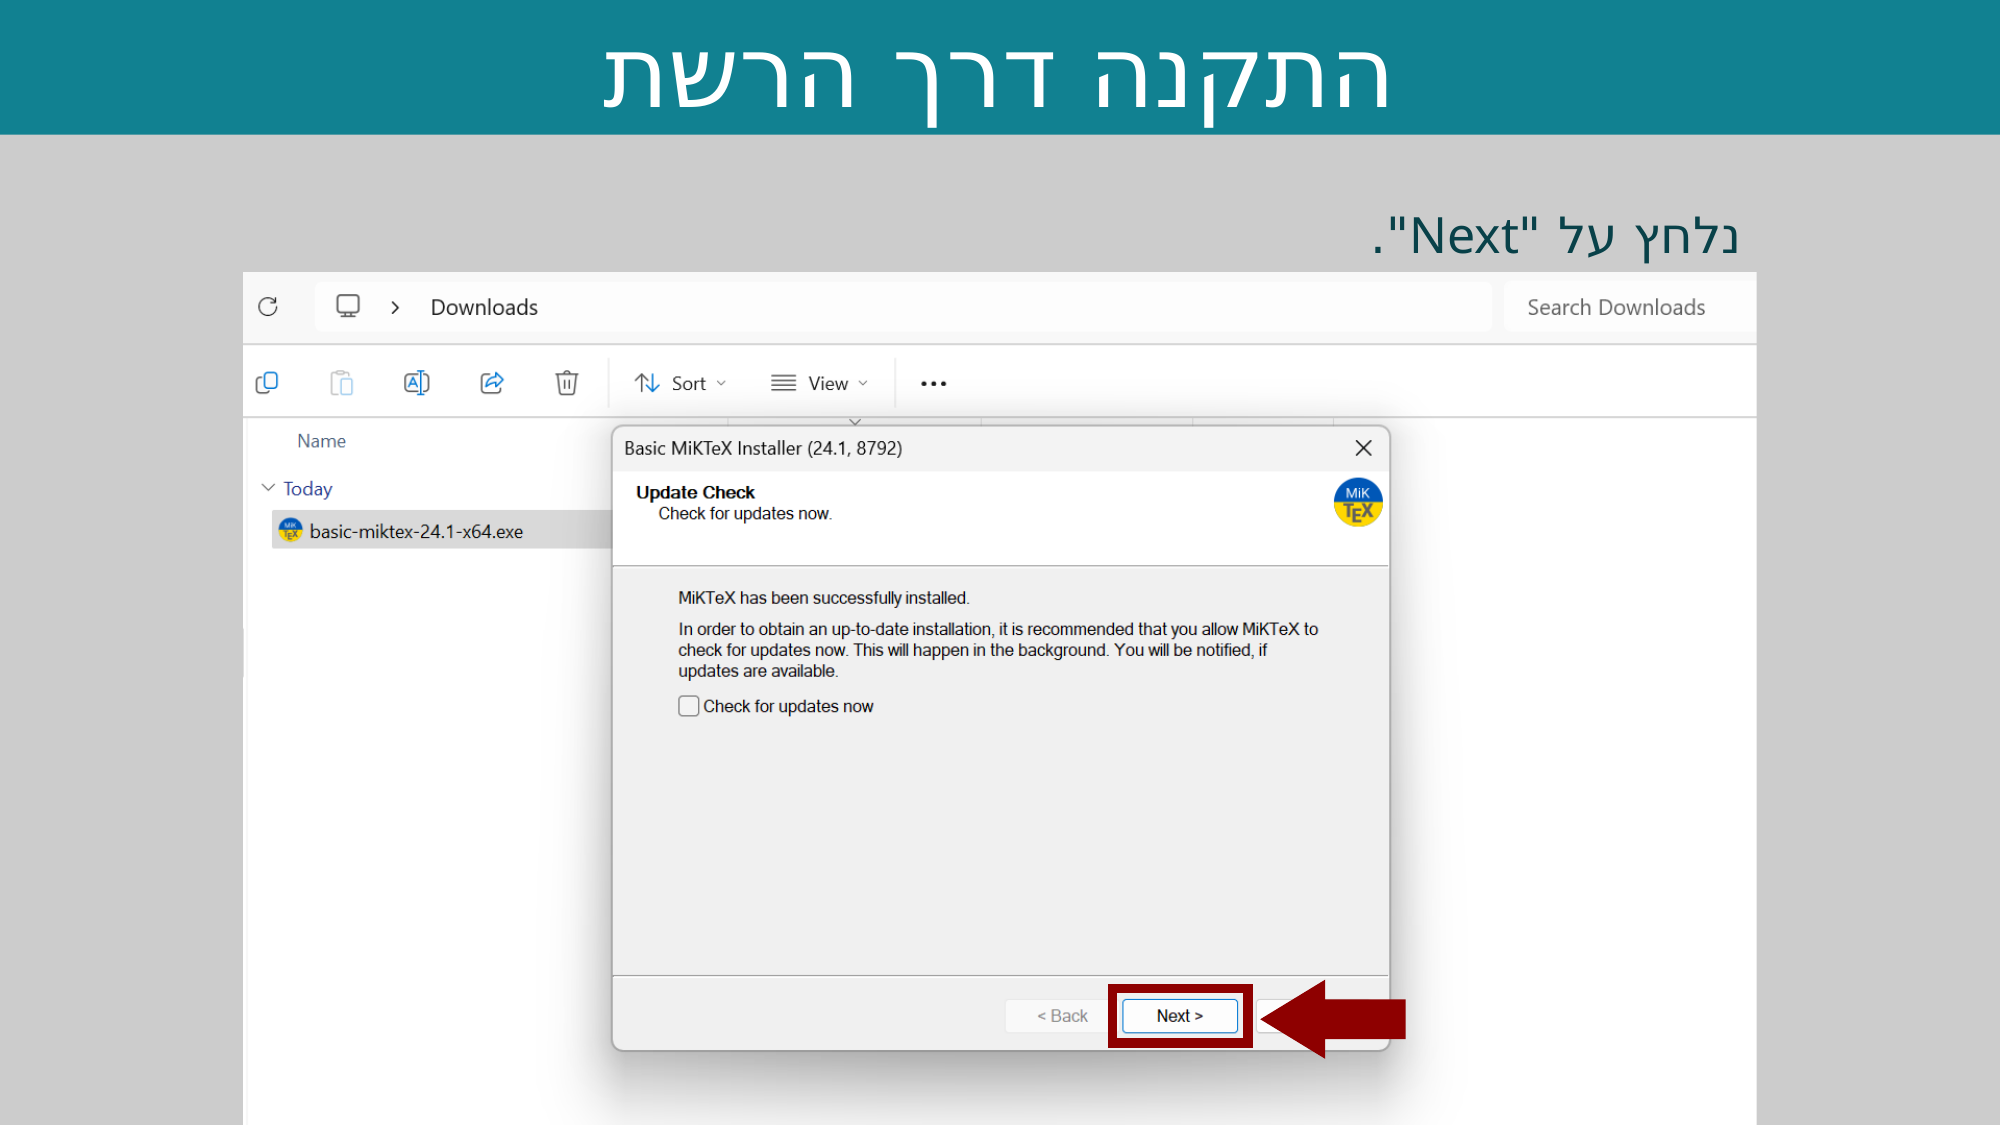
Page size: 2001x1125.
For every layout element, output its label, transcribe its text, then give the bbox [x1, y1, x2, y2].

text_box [243, 272, 1757, 1125]
text_box התקנה דרך הרשת [0, 0, 2000, 135]
text_box נלחץ על "Next". [243, 136, 1757, 271]
